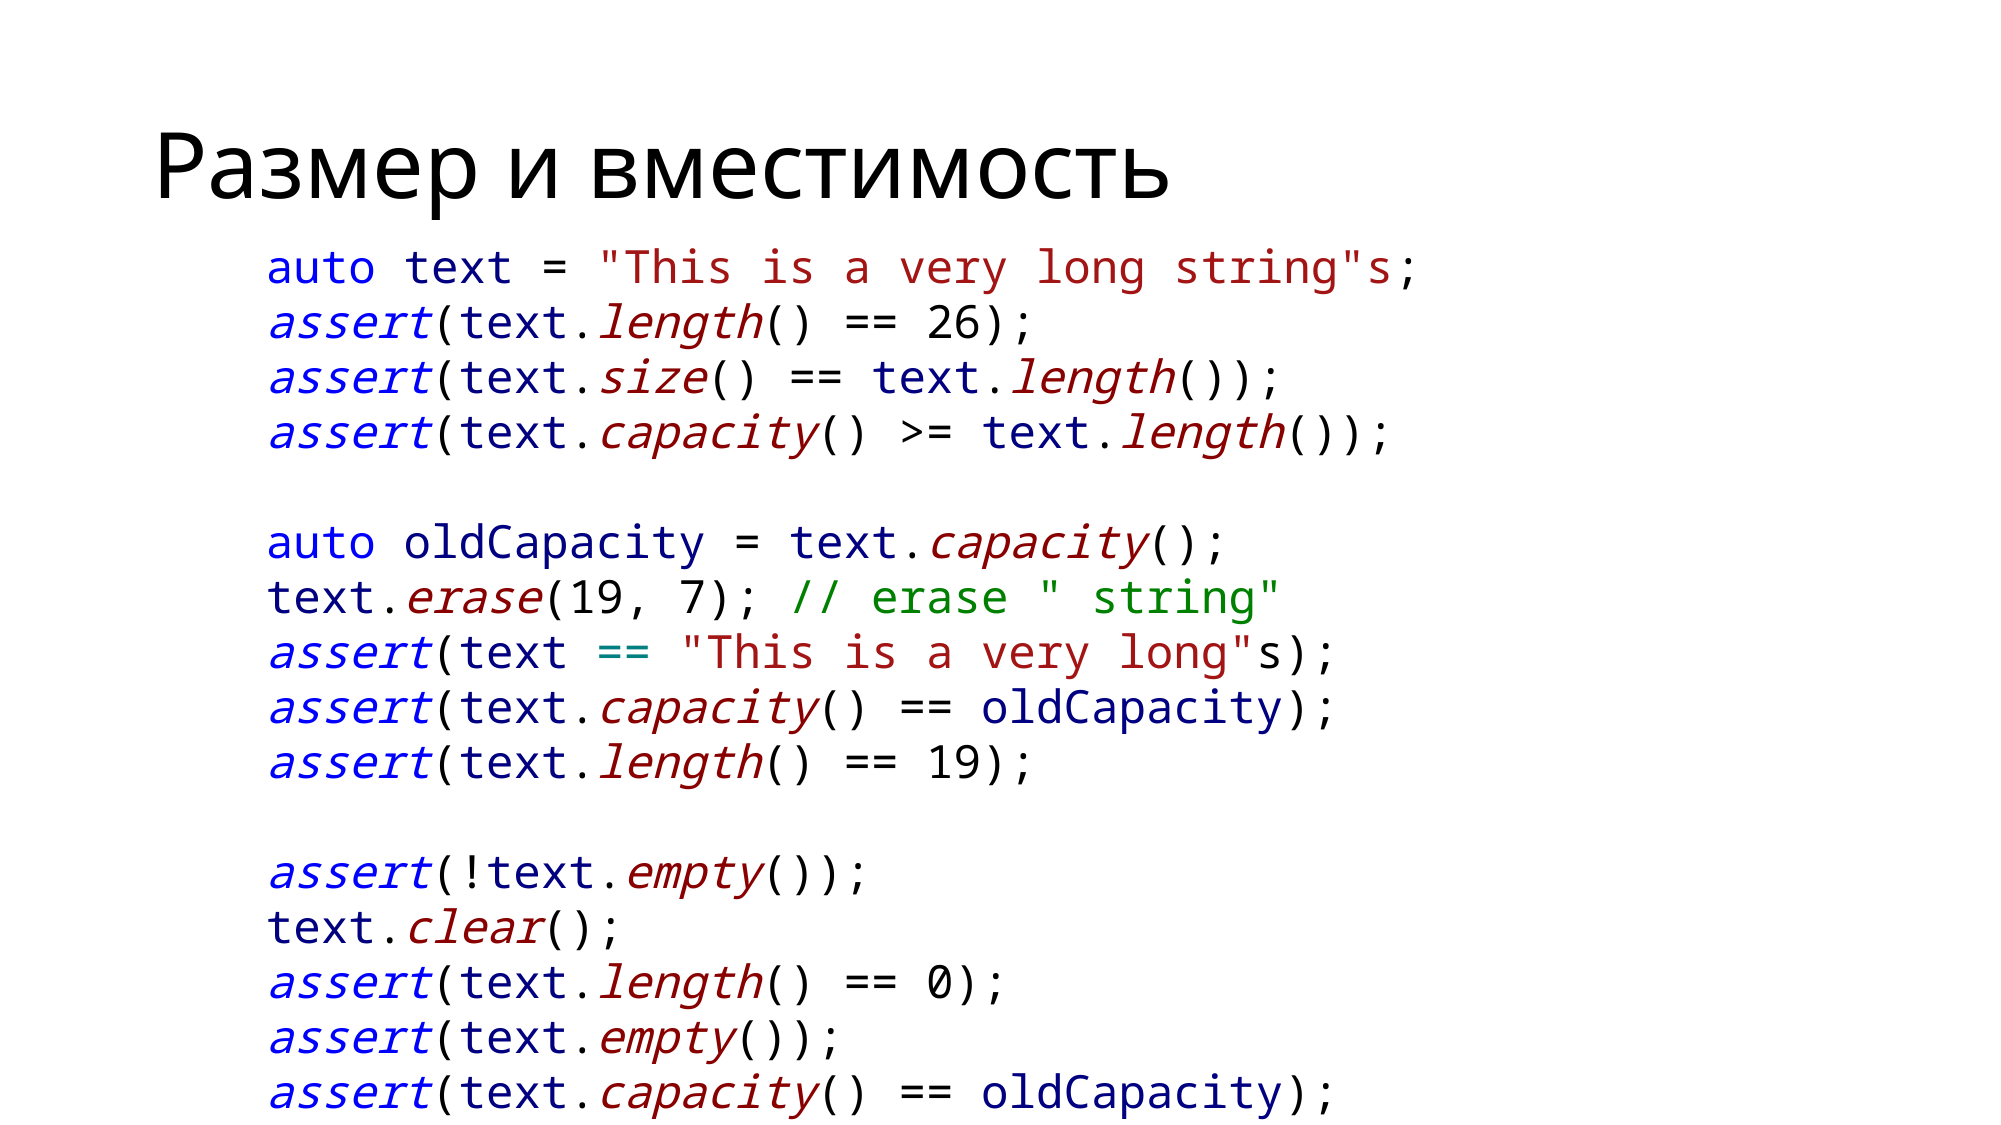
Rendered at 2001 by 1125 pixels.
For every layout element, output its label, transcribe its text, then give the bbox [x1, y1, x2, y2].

text_box auto text = "This is a very long string"s; assert(text.length() == 26); assert(text.size() == text.length()); assert(text.capacity() >= text.length()); auto oldCapacity = text.capacity(); text.erase(19, 7); // erase " string" assert(text == "This is a very long"s); assert(text.capacity() == oldCapacity); assert(text.length() == 19); assert(!text.empty()); text.clear(); assert(text.length() == 0); assert(text.empty()); assert(text.capacity() == oldCapacity); [251, 230, 1716, 1125]
title Размер и вместимость [137, 59, 1863, 278]
